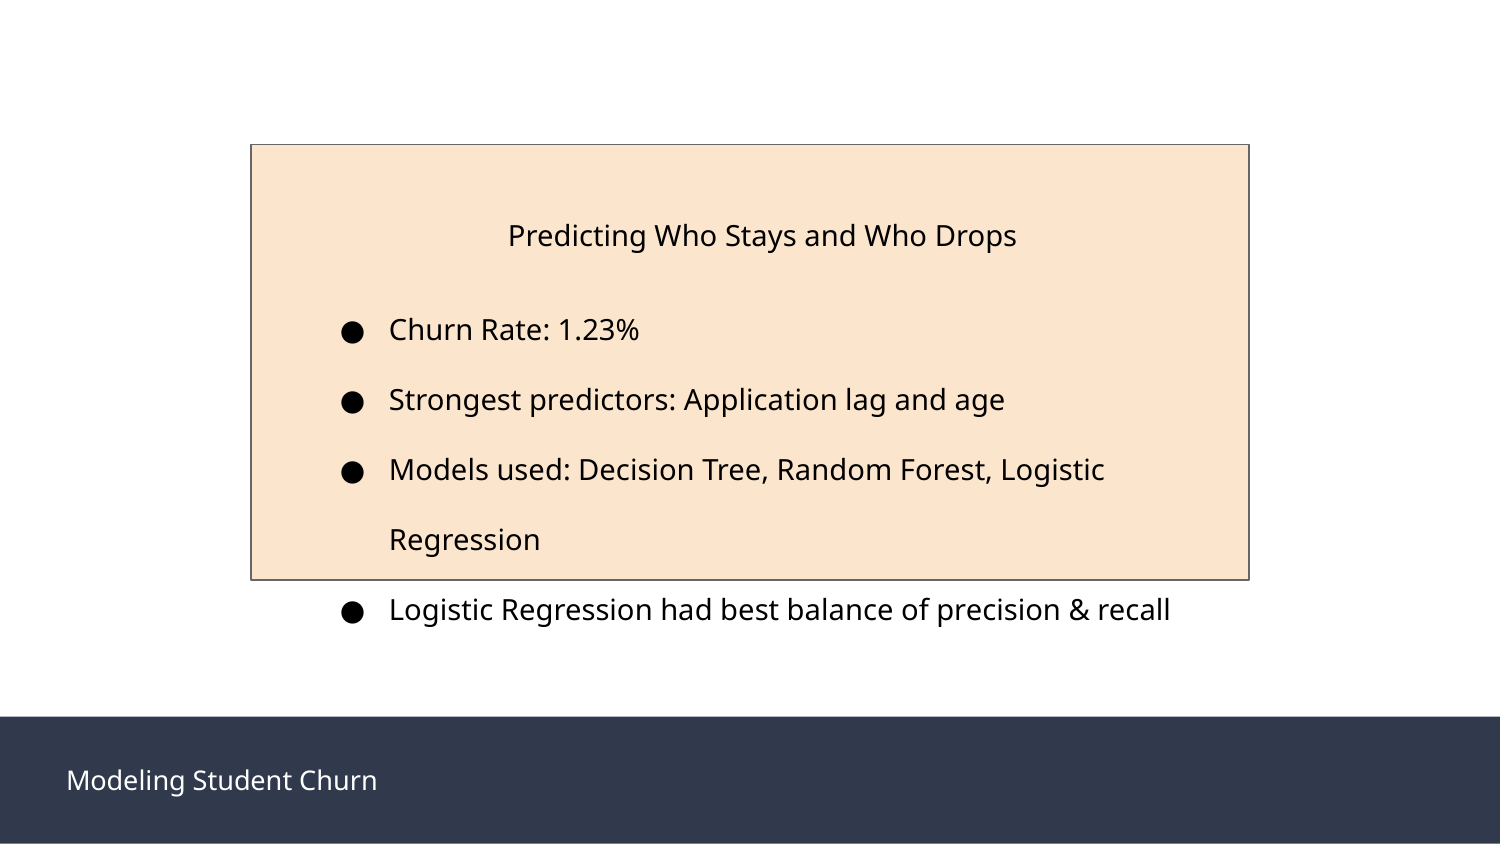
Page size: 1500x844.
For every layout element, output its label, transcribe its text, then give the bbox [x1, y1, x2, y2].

text_box Predicting Who Stays and Who Drops Churn Rate: 1.23% Strongest predictors: Application lag and age Models used: Decision Tree, Random Forest, Logistic Regression Logistic Regression had best balance of precision & recall [299, 166, 1227, 642]
text_box [251, 144, 1249, 581]
list Modeling Student Churn [51, 741, 1361, 818]
